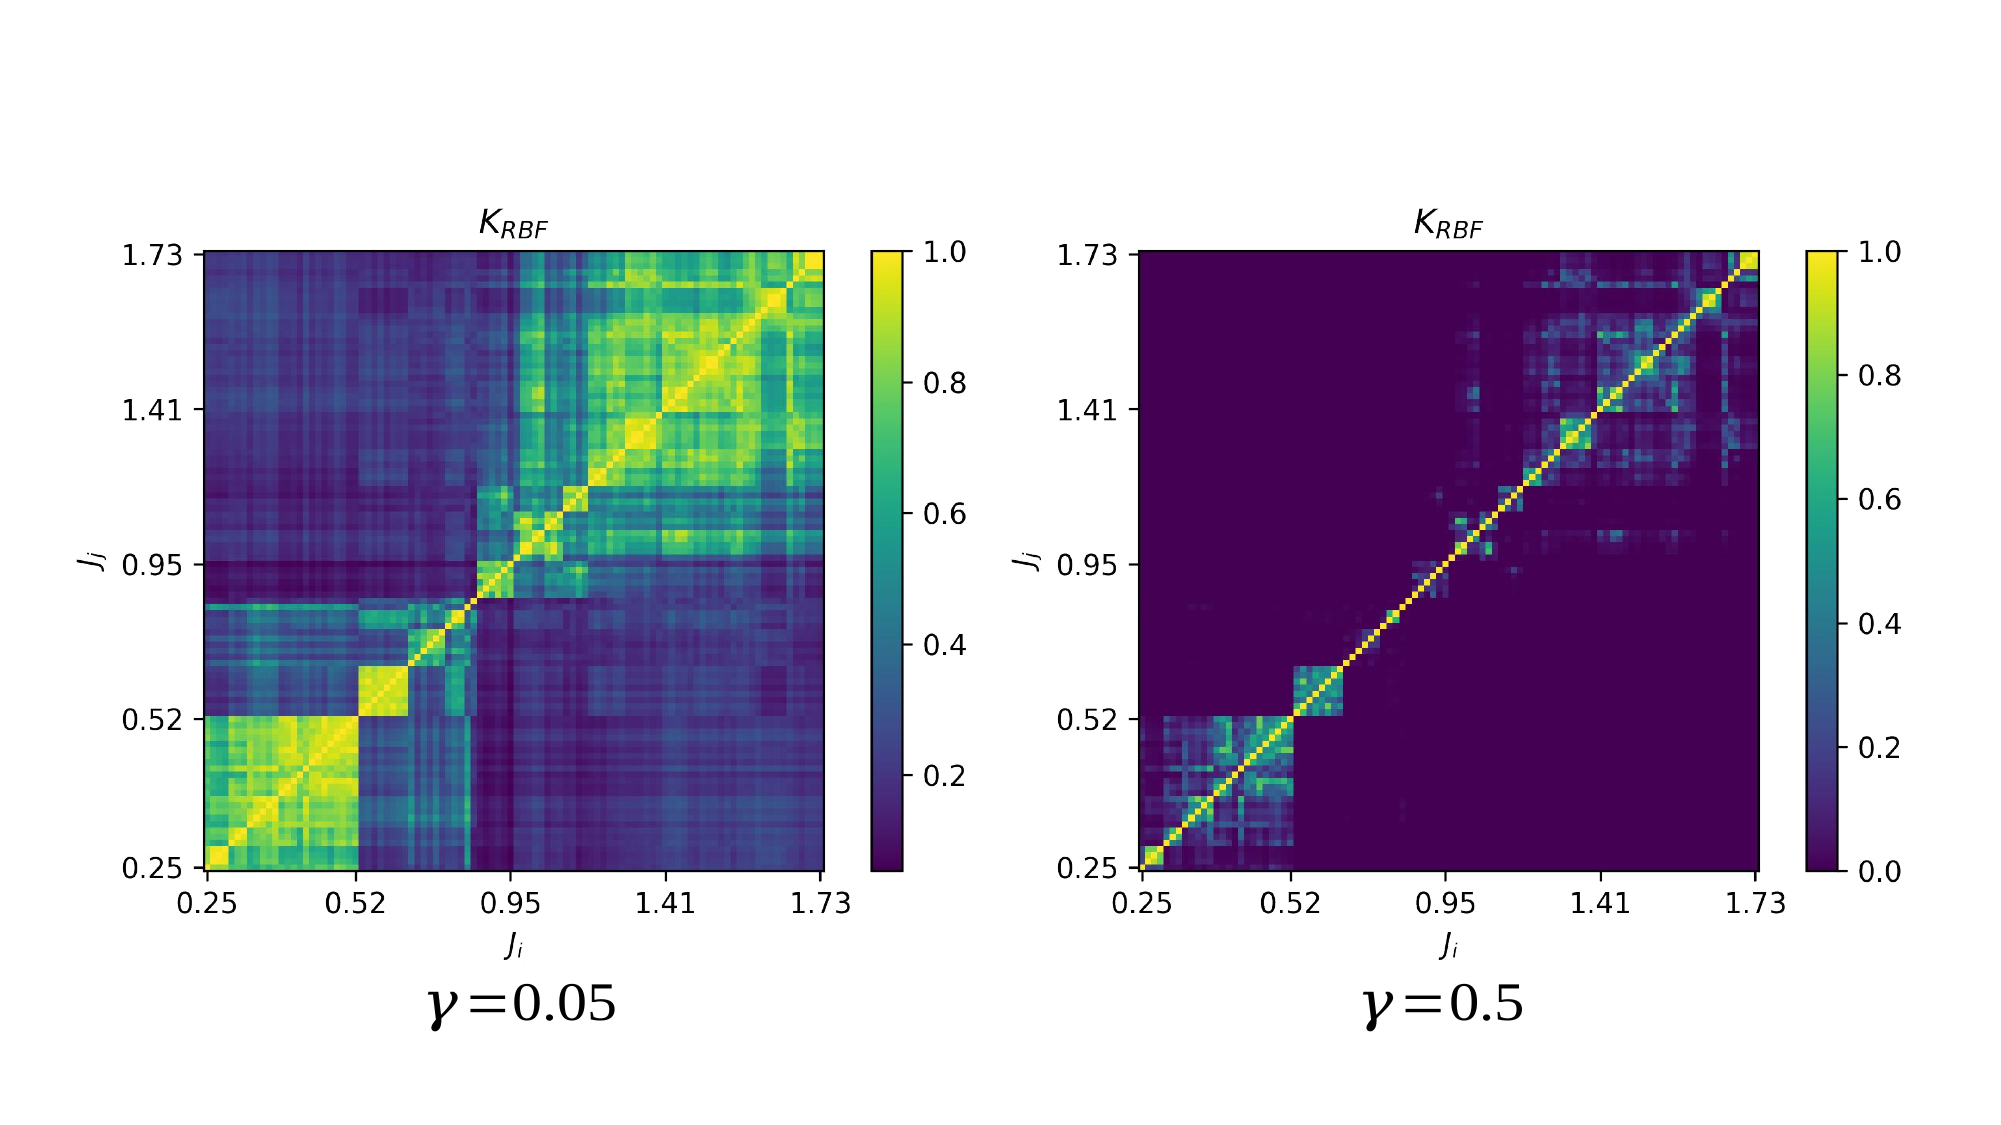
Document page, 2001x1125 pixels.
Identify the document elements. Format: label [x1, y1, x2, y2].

picture [0, 151, 2000, 973]
